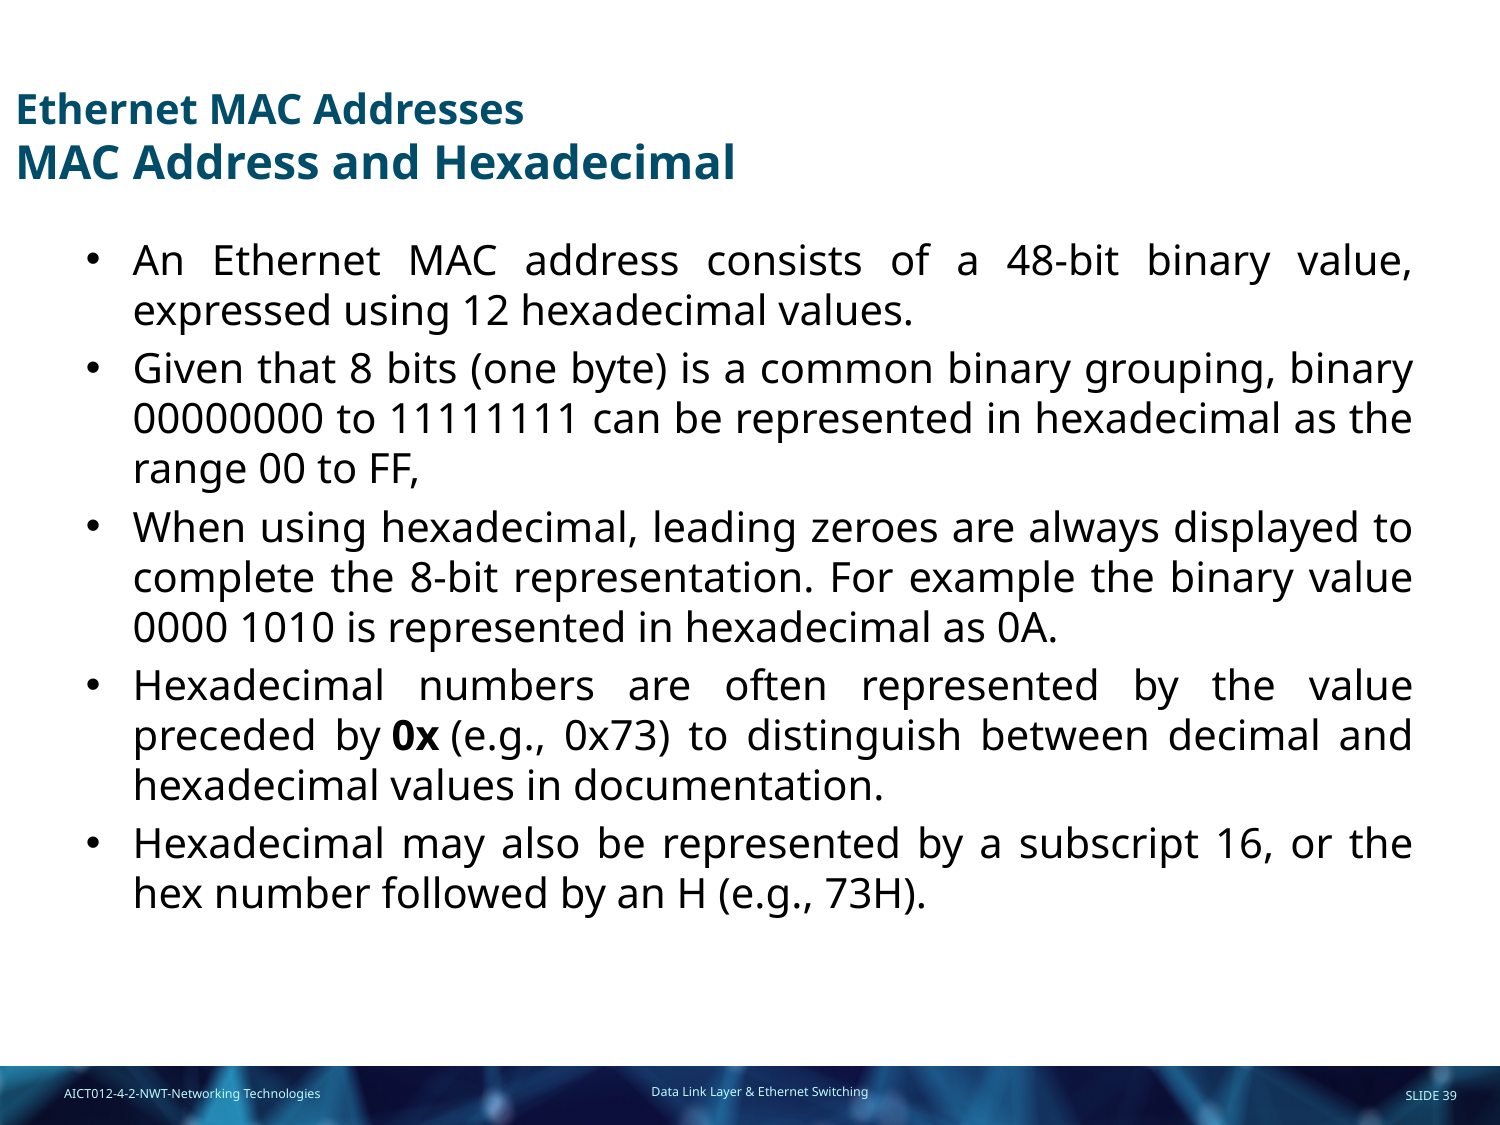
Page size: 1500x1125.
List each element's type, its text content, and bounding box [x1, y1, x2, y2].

list An Ethernet MAC address consists of a 48-bit binary value, expressed using 12 hexadecimal values. Given that 8 bits (one byte) is a common binary grouping, binary 00000000 to 11111111 can be represented in hexadecimal as the range 00 to FF, When using hexadecimal, leading zeroes are always displayed to complete the 8-bit representation. For example the binary value 0000 1010 is represented in hexadecimal as 0A. Hexadecimal numbers are often represented by the value preceded by 0x (e.g., 0x73) to distinguish between decimal and hexadecimal values in documentation. Hexadecimal may also be represented by a subscript 16, or the hex number followed by an H (e.g., 73H). [70, 226, 1430, 731]
picture [0, 1066, 1500, 1125]
title Ethernet MAC Addresses MAC Address and Hexadecimal [0, 75, 1369, 196]
